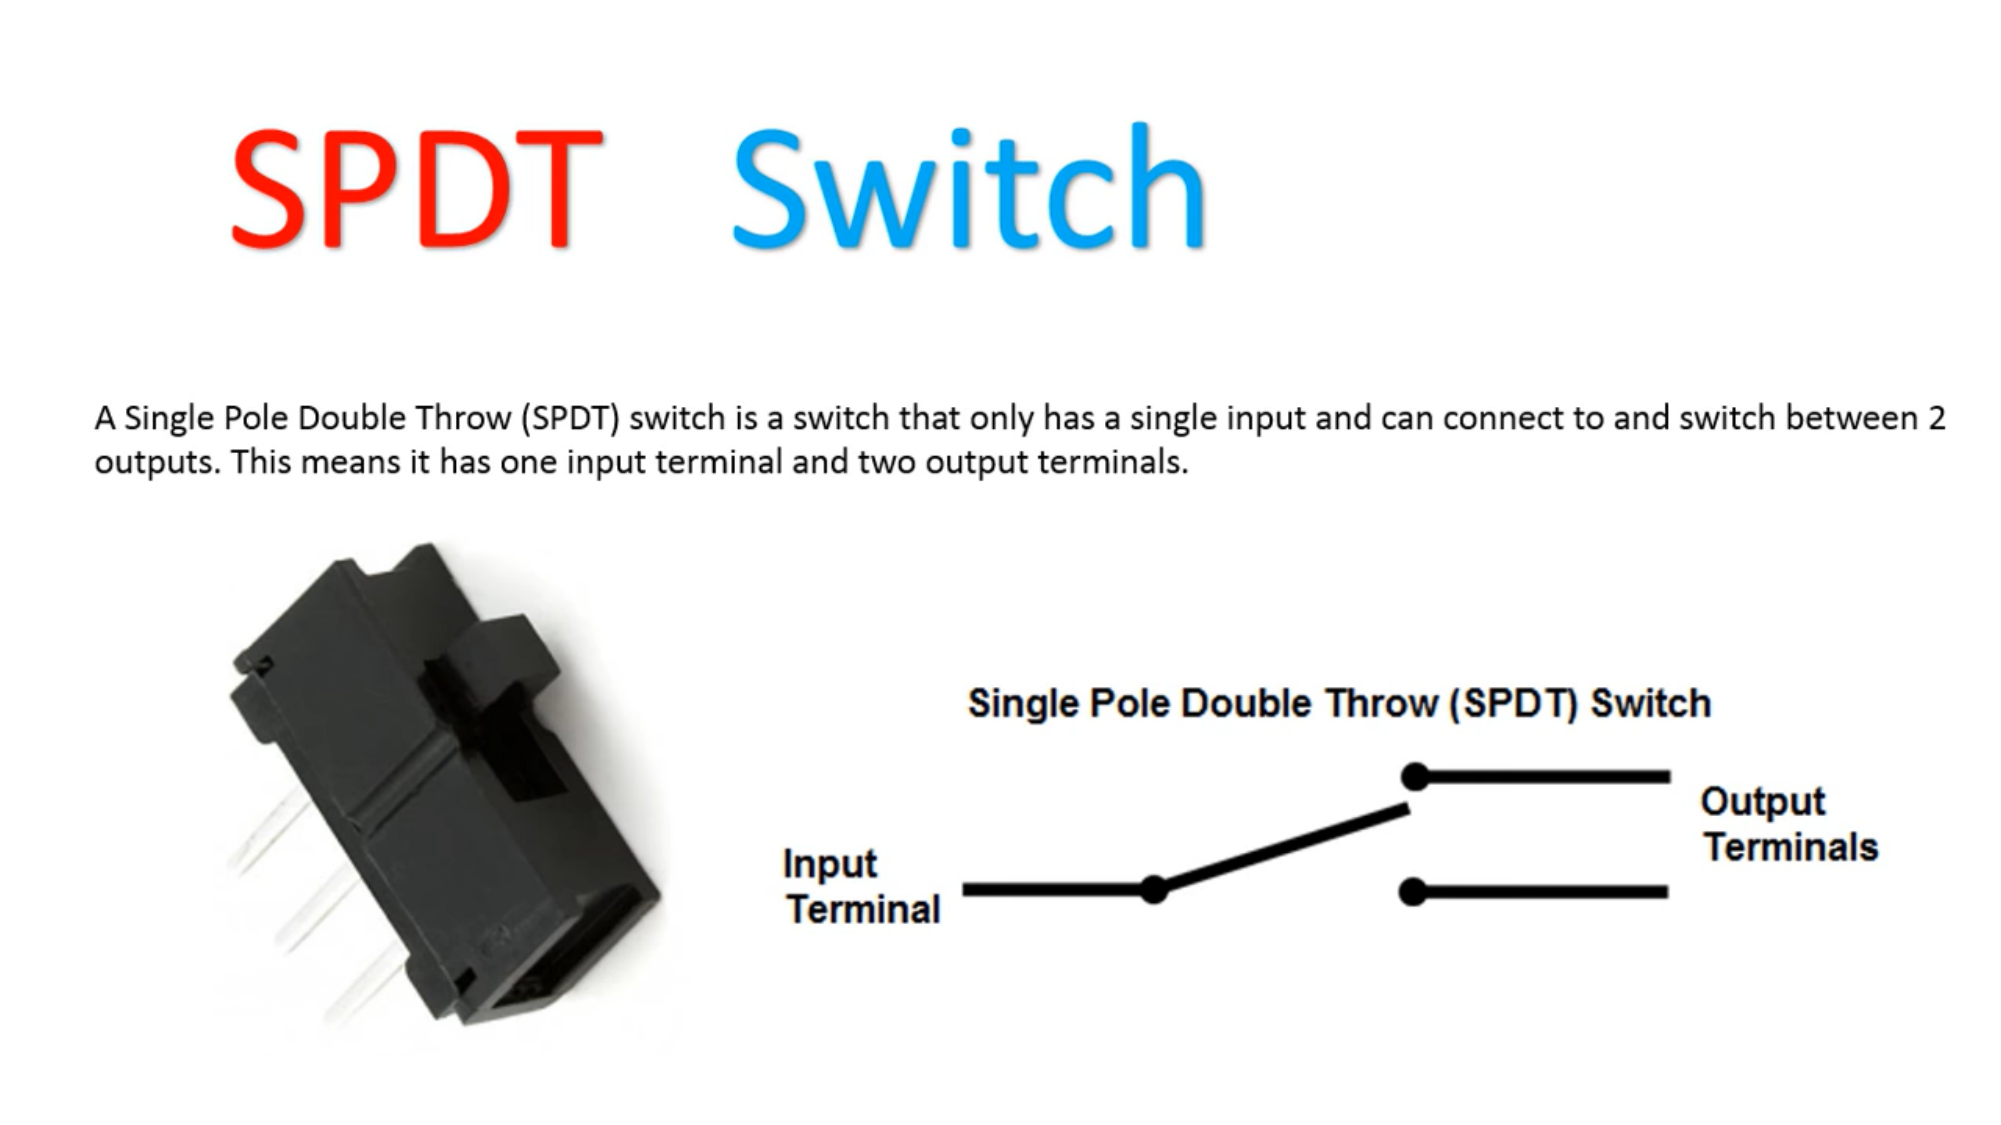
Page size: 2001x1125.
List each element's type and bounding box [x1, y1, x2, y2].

picture [39, 68, 1961, 1057]
